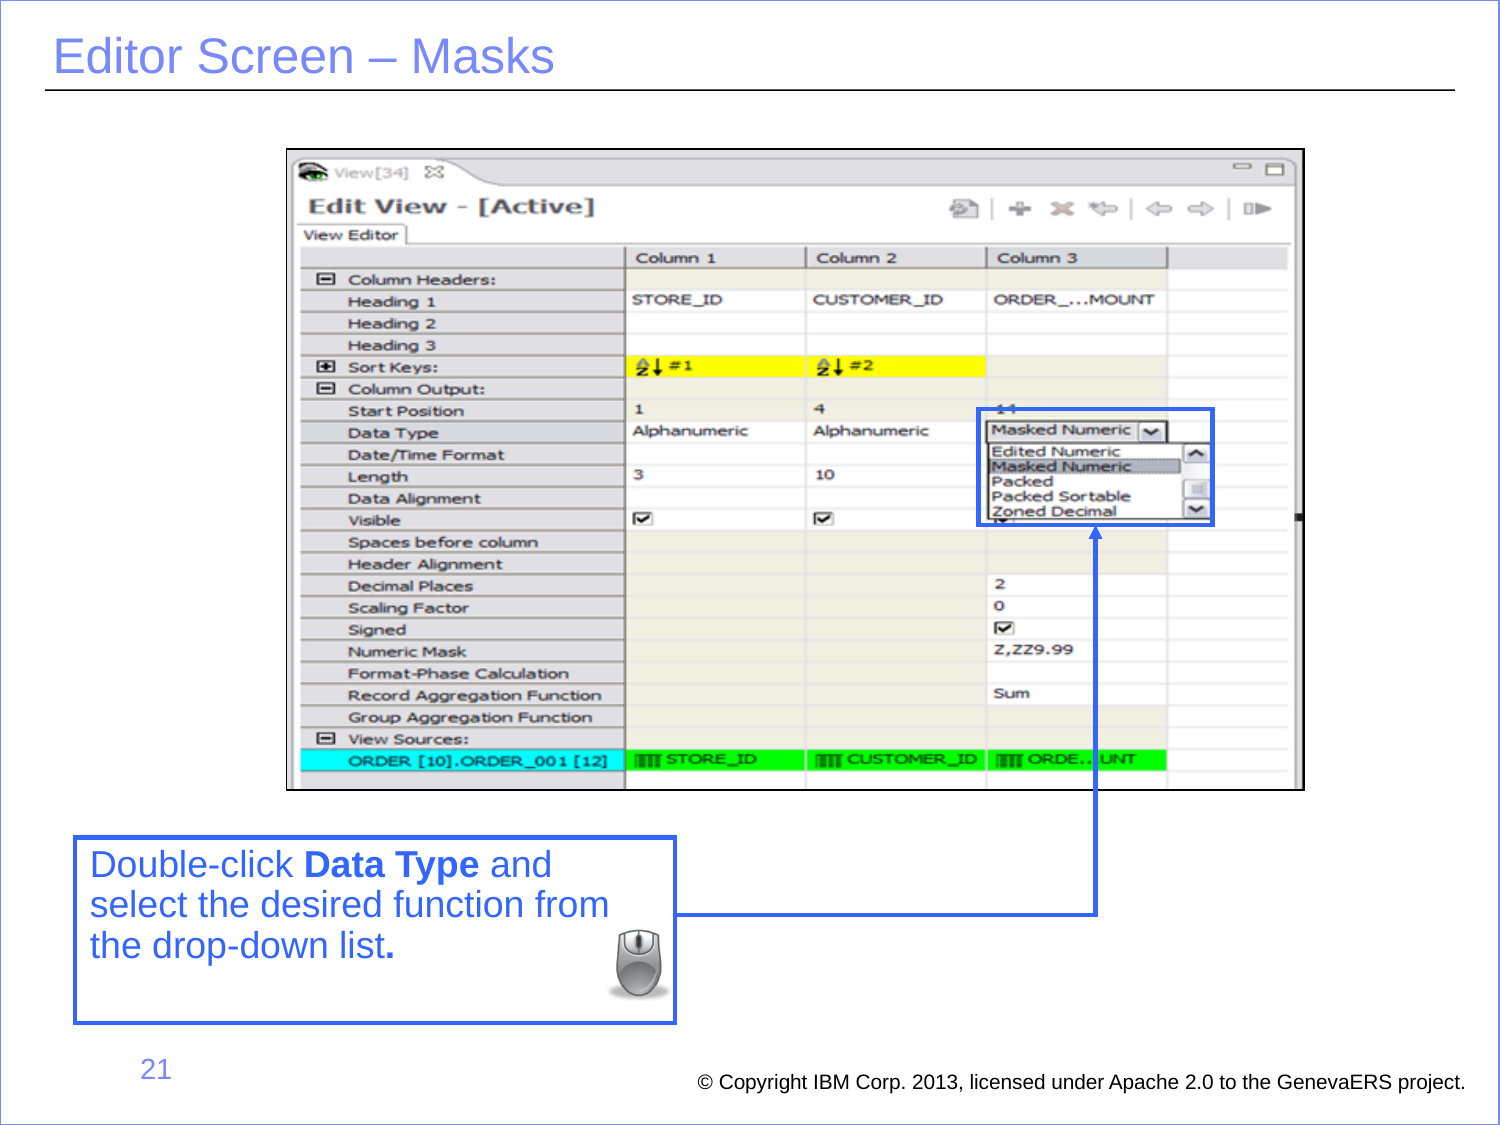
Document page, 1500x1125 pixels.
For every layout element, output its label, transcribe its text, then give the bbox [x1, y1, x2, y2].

picture [599, 924, 677, 1002]
slide_number 21 [37, 1046, 188, 1125]
picture [287, 149, 1304, 790]
title Editor Screen – Masks [37, 22, 1321, 113]
text_box Double-click Data Type and select the desired function from the drop-down list. [74, 837, 675, 1023]
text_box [674, 527, 1096, 916]
